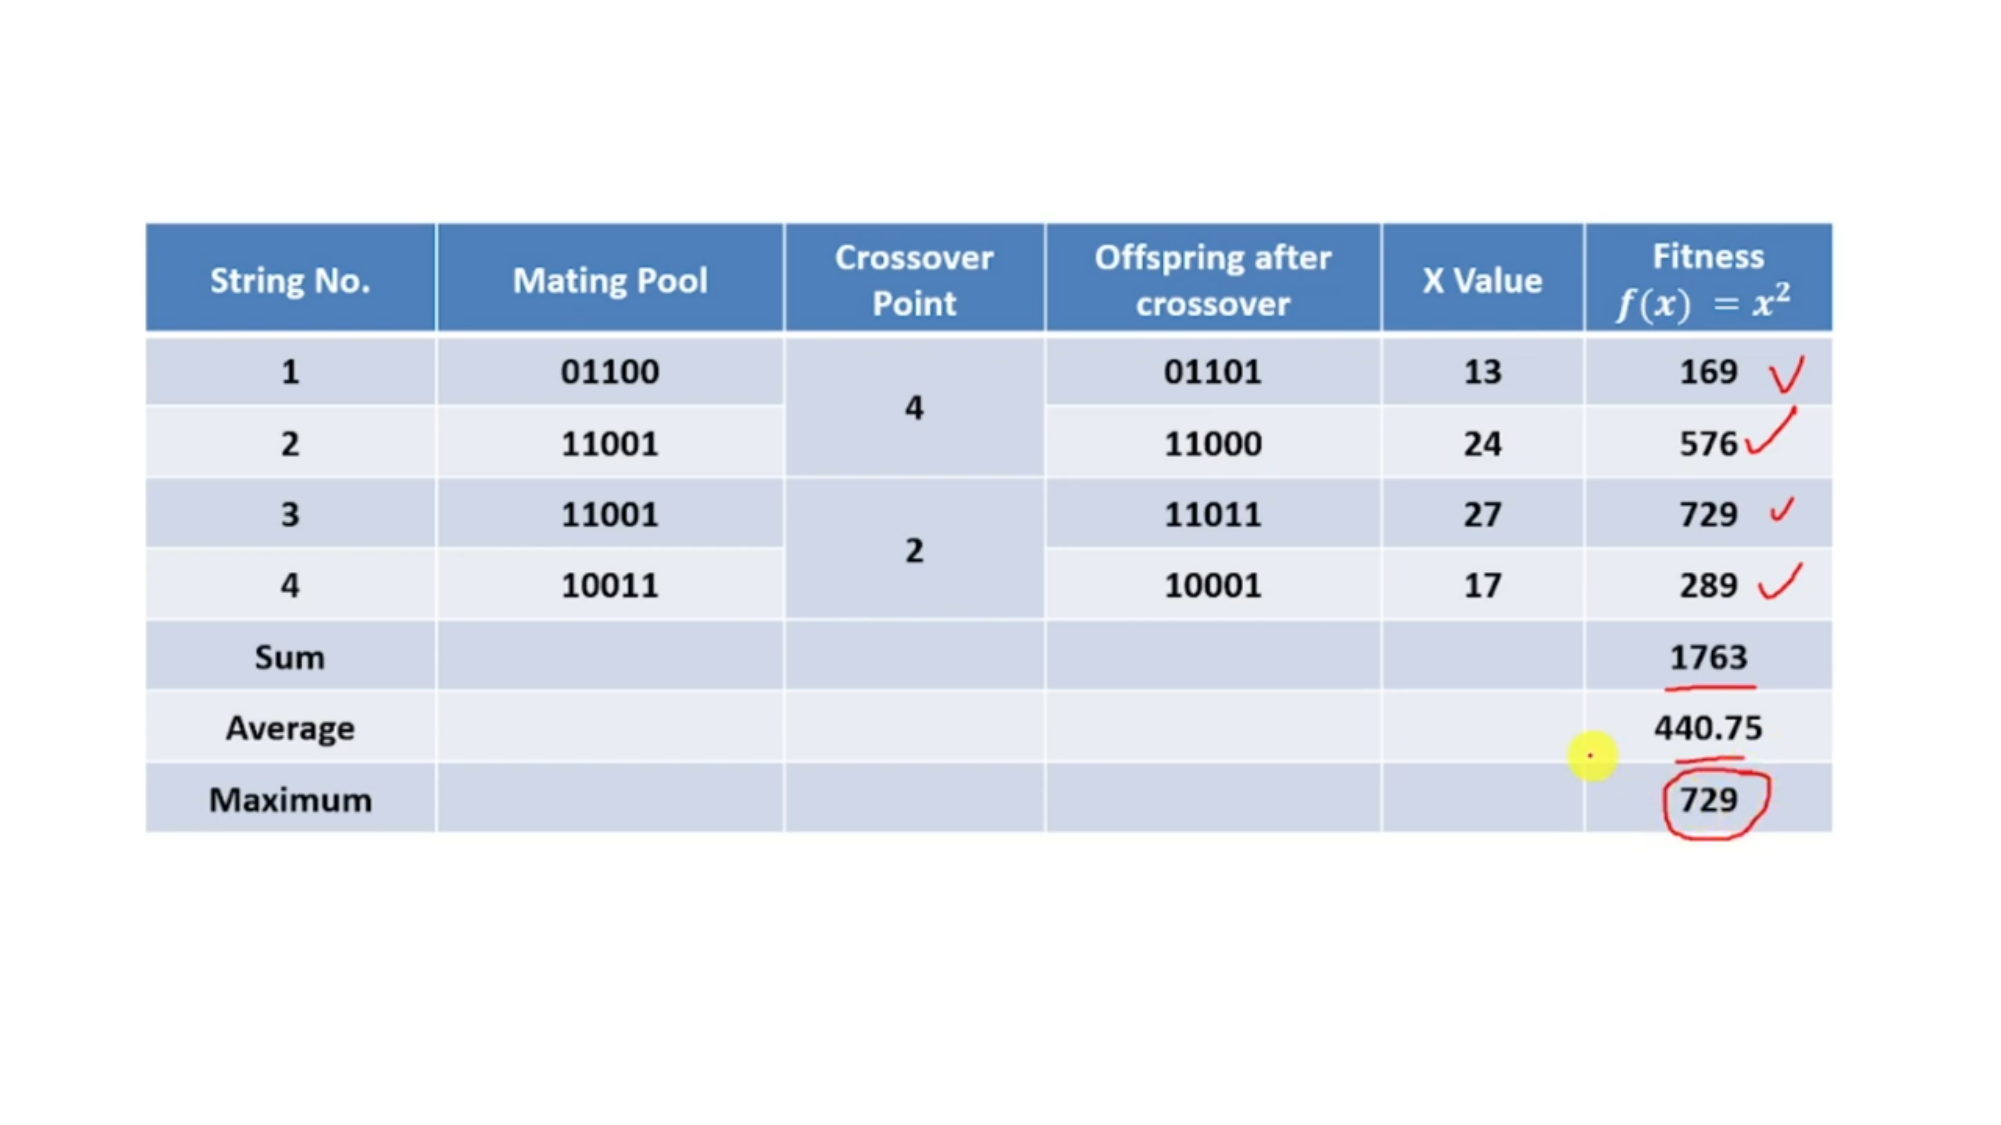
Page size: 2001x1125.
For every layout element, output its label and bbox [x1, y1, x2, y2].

picture [138, 211, 1862, 914]
